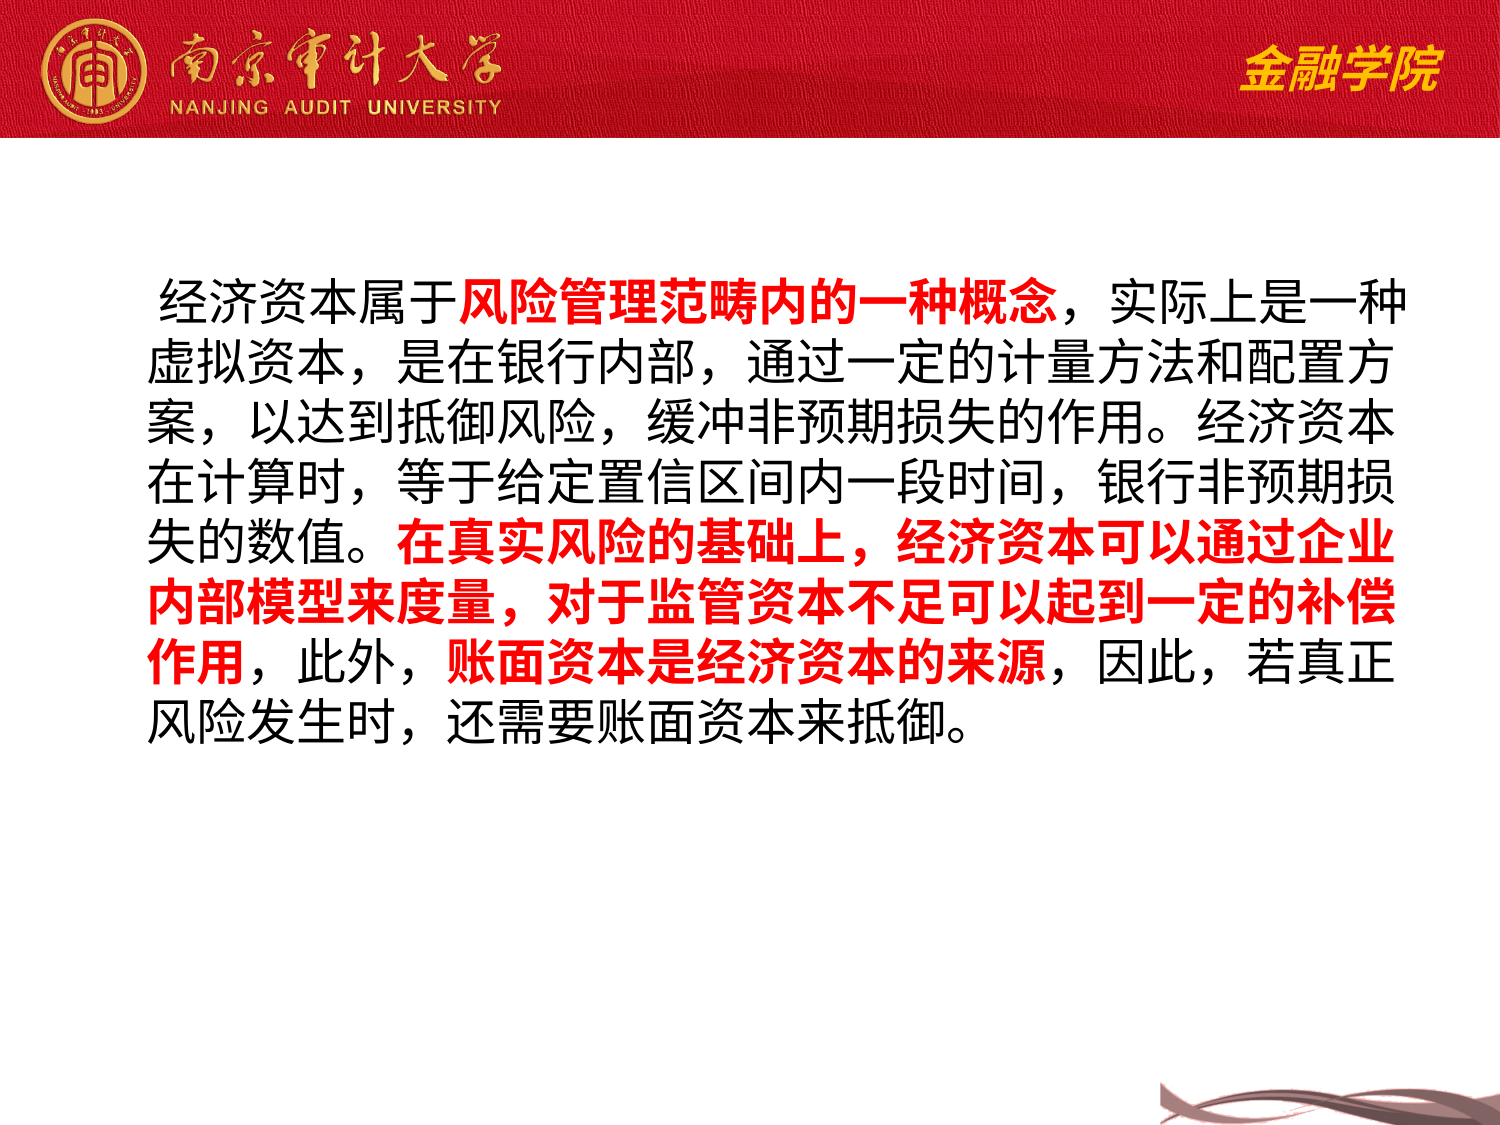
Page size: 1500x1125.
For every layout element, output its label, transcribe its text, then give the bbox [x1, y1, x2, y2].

picture [0, 0, 1500, 153]
list 经济资本属于风险管理范畴内的一种概念，实际上是一种虚拟资本，是在银行内部，通过一定的计量方法和配置方案，以达到抵御风险，缓冲非预期损失的作用。经济资本在计算时，等于给定置信区间内一段时间，银行非预期损失的数值。在真实风险的基础上，经济资本可以通过企业内部模型来度量，对于监管资本不足可以起到一定的补偿作用，此外，账面资本是经济资本的来源，因此，若真正风险发生时，还需要账面资本来抵御。 [75, 262, 1425, 1005]
